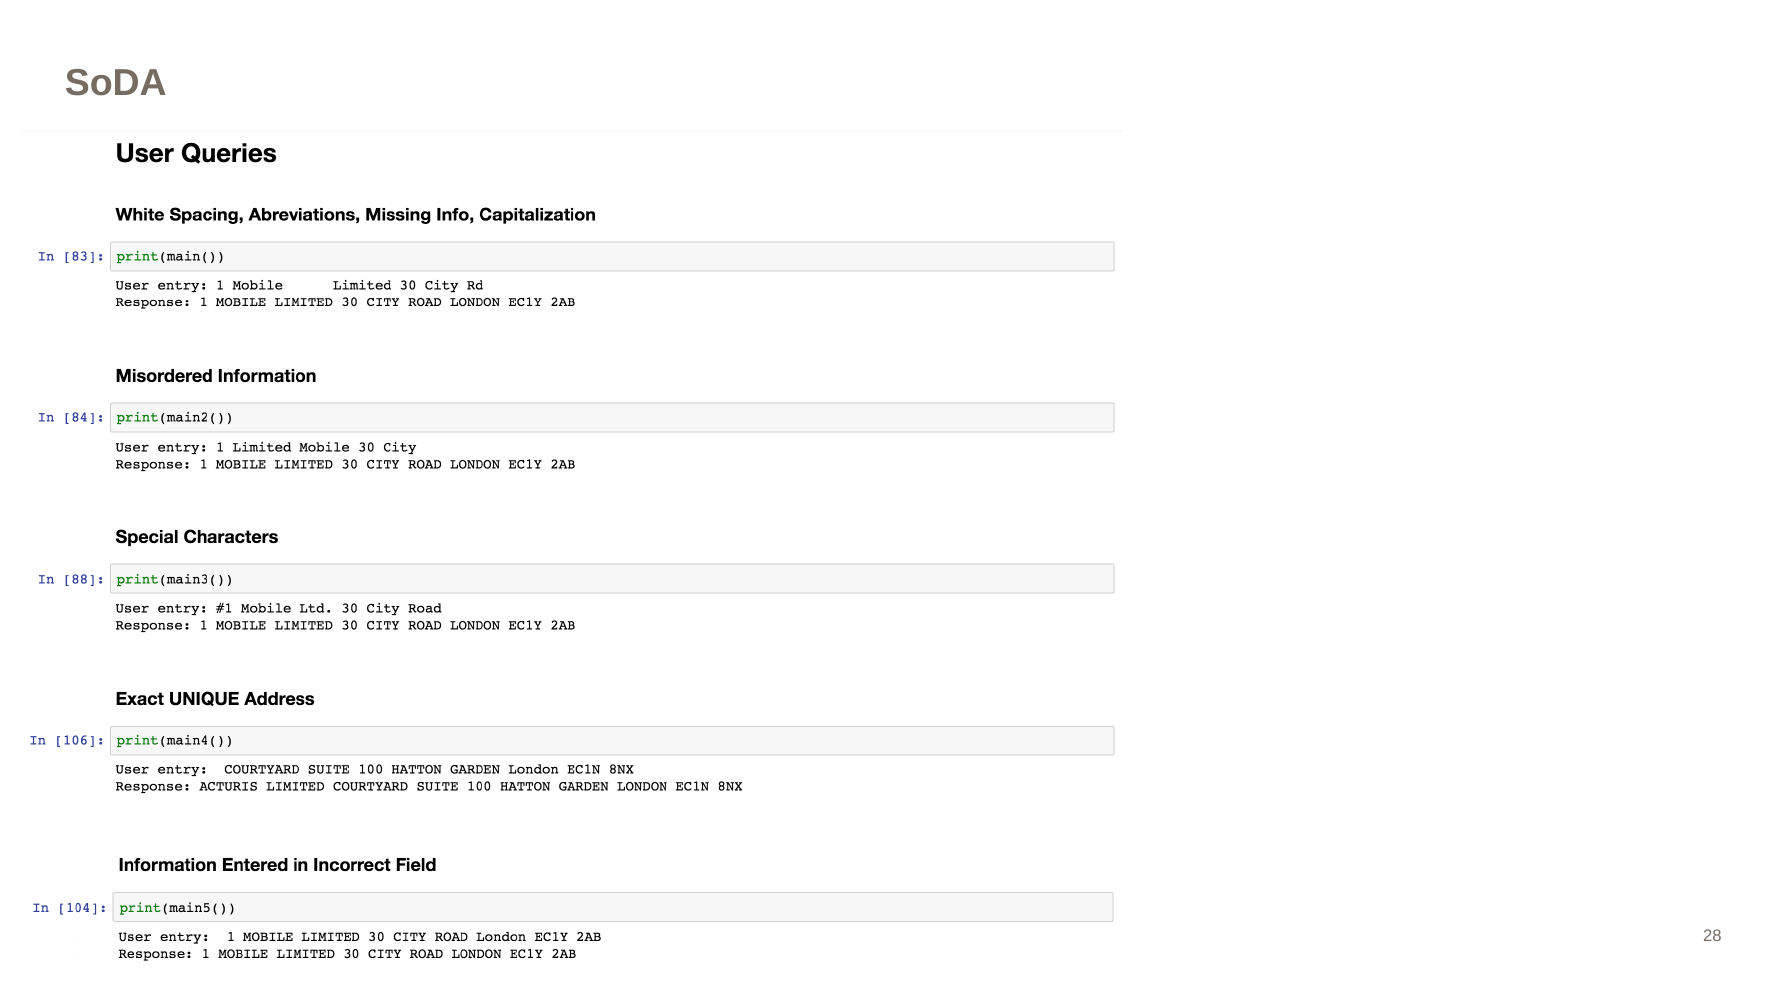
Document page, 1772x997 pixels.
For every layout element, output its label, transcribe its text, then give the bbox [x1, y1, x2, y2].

picture [23, 129, 1123, 816]
picture [20, 853, 1123, 981]
slide_number 28 [1611, 917, 1737, 955]
title SoDA [46, 49, 1459, 126]
